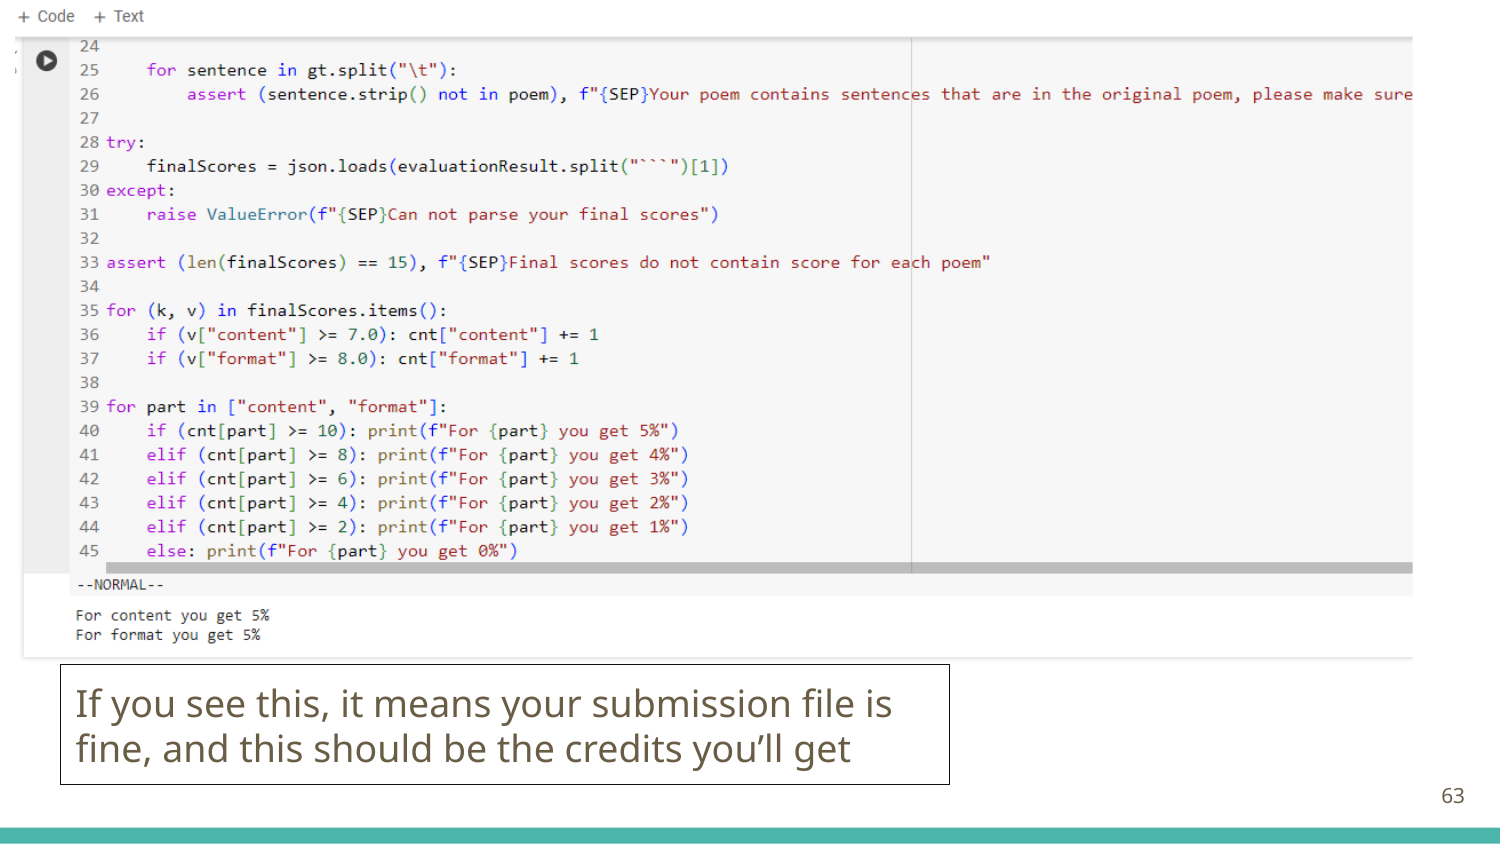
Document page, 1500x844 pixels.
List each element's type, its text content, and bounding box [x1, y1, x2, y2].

picture [14, 0, 1413, 665]
text_box If you see this, it means your submission file is fine, and this should be the credits you’ll get [60, 674, 950, 785]
slide_number ‹#› [1389, 764, 1480, 830]
